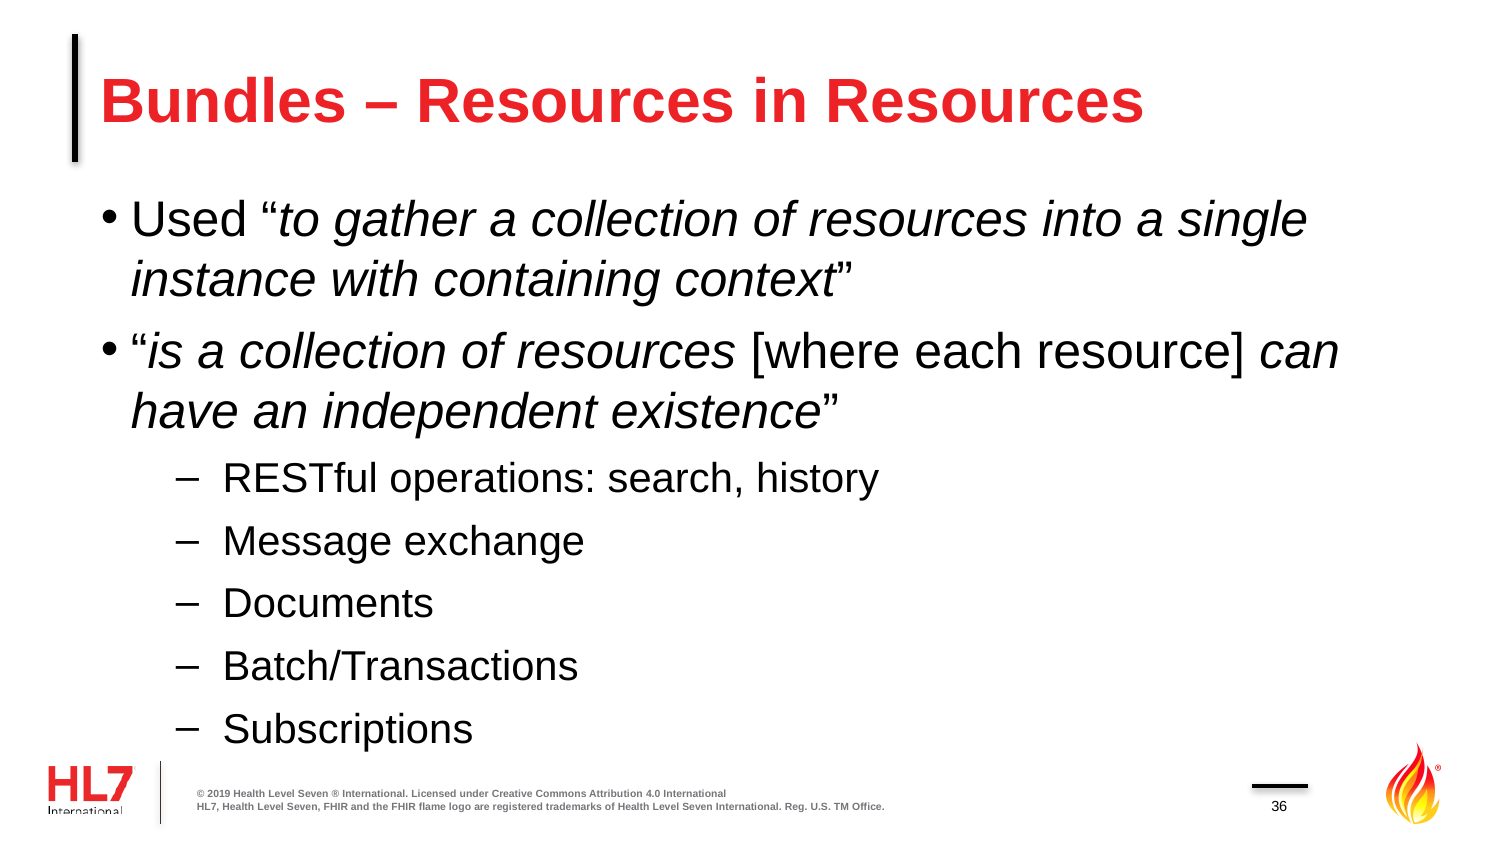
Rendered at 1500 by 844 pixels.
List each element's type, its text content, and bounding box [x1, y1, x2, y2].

footer © 2019 Health Level Seven ® International. Licensed under Creative Commons Attribution 4.0 International HL7, Health Level Seven, FHIR and the FHIR flame logo are registered trademarks of Health Level Seven International. Reg. U.S. TM Office. [196, 786, 941, 813]
title Bundles – Resources in Resources [100, 33, 1451, 163]
list Used “to gather a collection of resources into a single instance with containing context” “is a collection of resources [where each resource] can have an independent existence” RESTful operations: search, history Message exchange Documents Batch/Transactions Subscriptions [100, 186, 1451, 740]
picture [1386, 742, 1441, 824]
slide_number 36 [1257, 788, 1302, 815]
